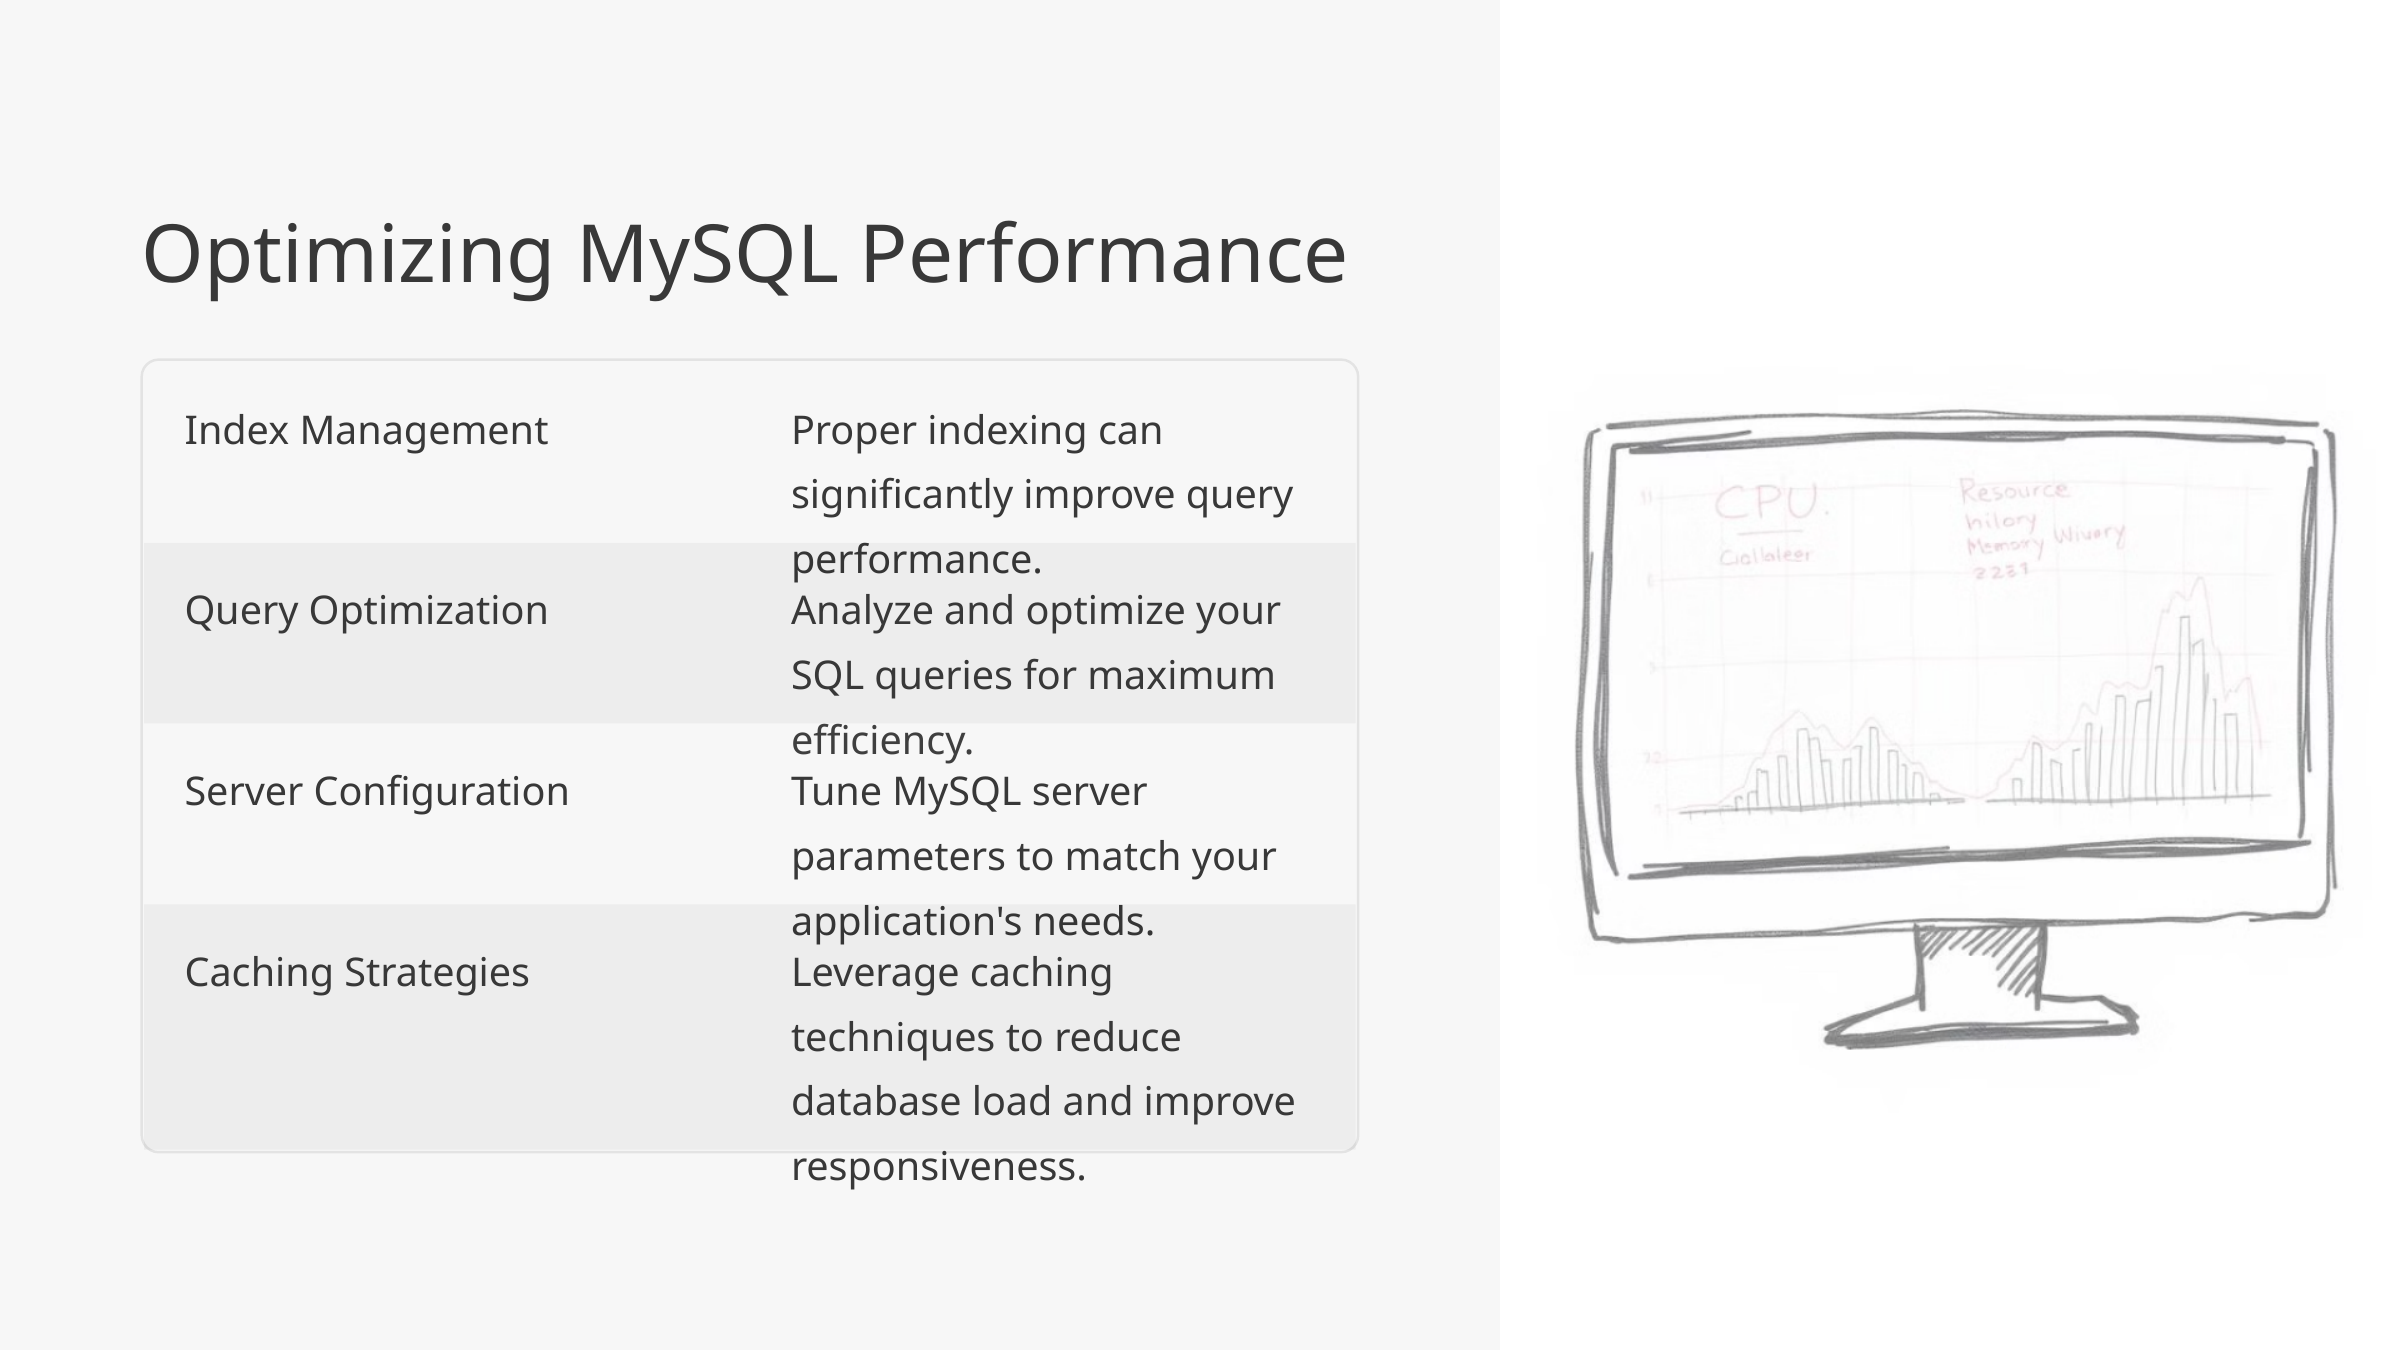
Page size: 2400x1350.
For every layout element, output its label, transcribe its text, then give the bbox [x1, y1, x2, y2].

text_box [144, 542, 1356, 723]
text_box [144, 904, 1356, 1150]
picture [1499, 0, 2400, 1350]
text_box Tune MySQL server parameters to match your application's needs. [791, 749, 1316, 879]
text_box Analyze and optimize your SQL queries for maximum efficiency. [791, 568, 1316, 698]
text_box Optimizing MySQL Performance [141, 197, 1089, 299]
text_box Caching Strategies [184, 929, 709, 995]
text_box Index Management [184, 387, 709, 453]
text_box Server Configuration [184, 749, 709, 814]
text_box Leverage caching techniques to reduce database load and improve responsiveness. [791, 929, 1316, 1125]
text_box [144, 362, 1356, 542]
text_box Proper indexing can significantly improve query performance. [791, 387, 1316, 518]
text_box Query Optimization [184, 568, 709, 634]
text_box [144, 723, 1356, 904]
